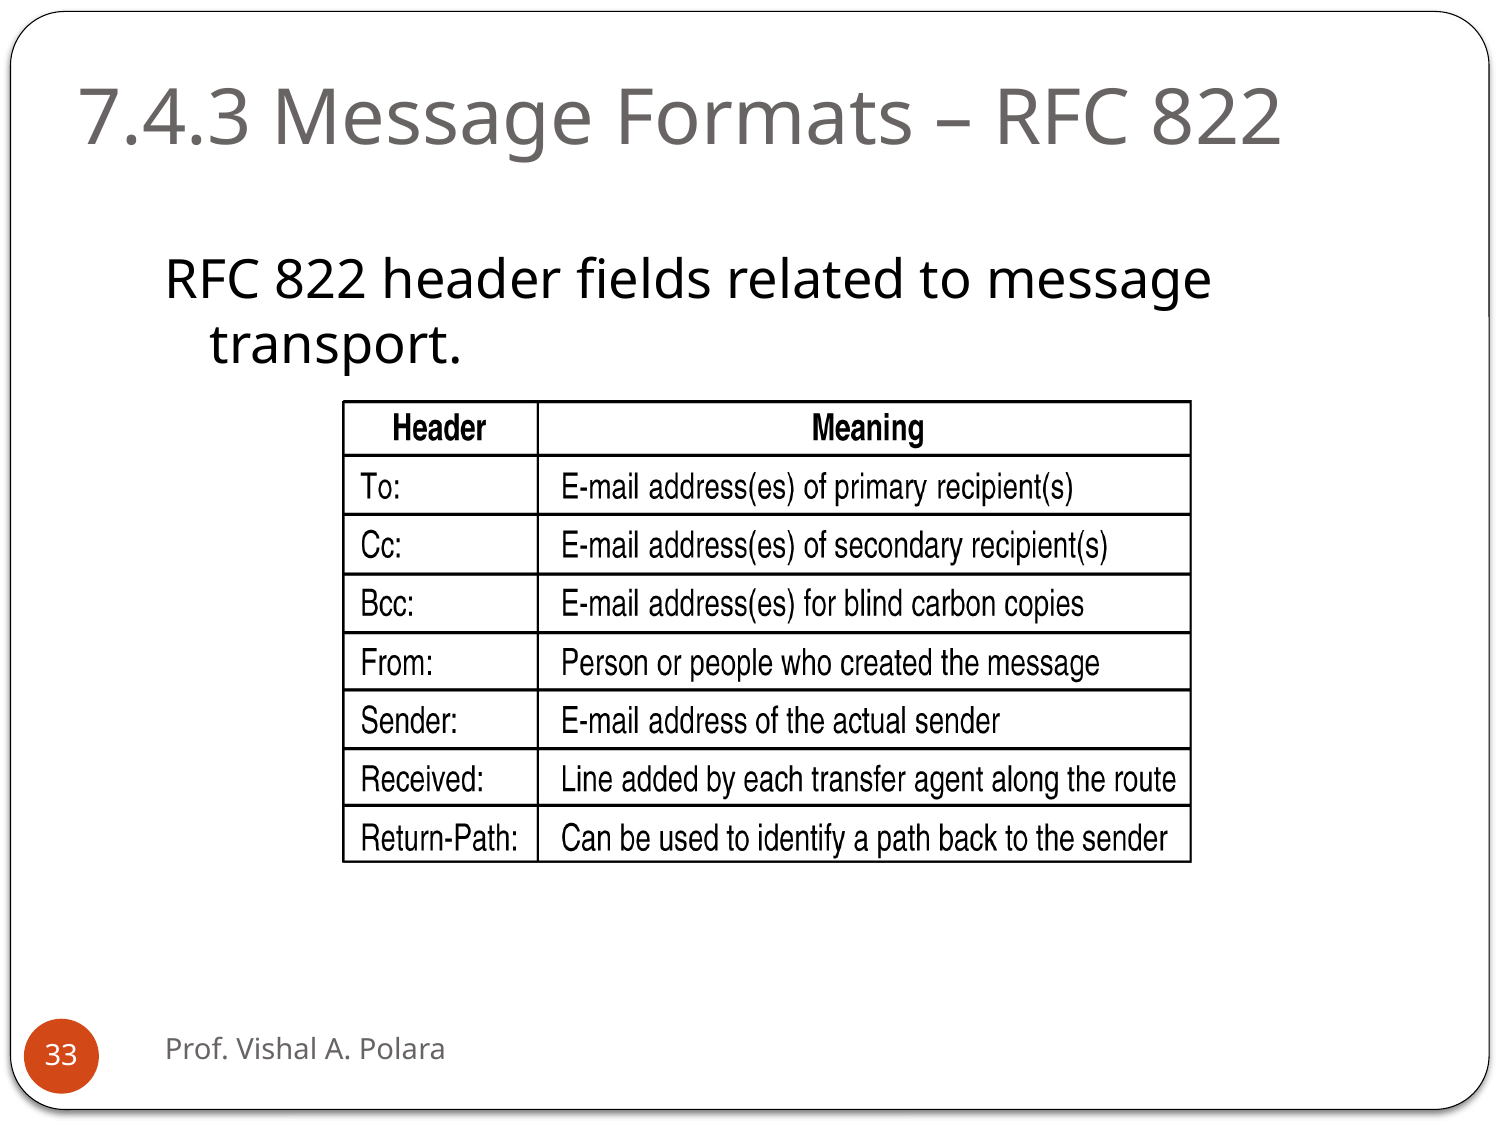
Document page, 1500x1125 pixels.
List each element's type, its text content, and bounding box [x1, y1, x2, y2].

list RFC 822 header fields related to message transport. [150, 237, 1425, 988]
picture [342, 399, 1192, 863]
slide_number 33 [23, 1018, 99, 1094]
title 7.4.3 Message Formats – RFC 822 [62, 50, 1338, 175]
footer Prof. Vishal A. Polara [150, 1012, 800, 1088]
